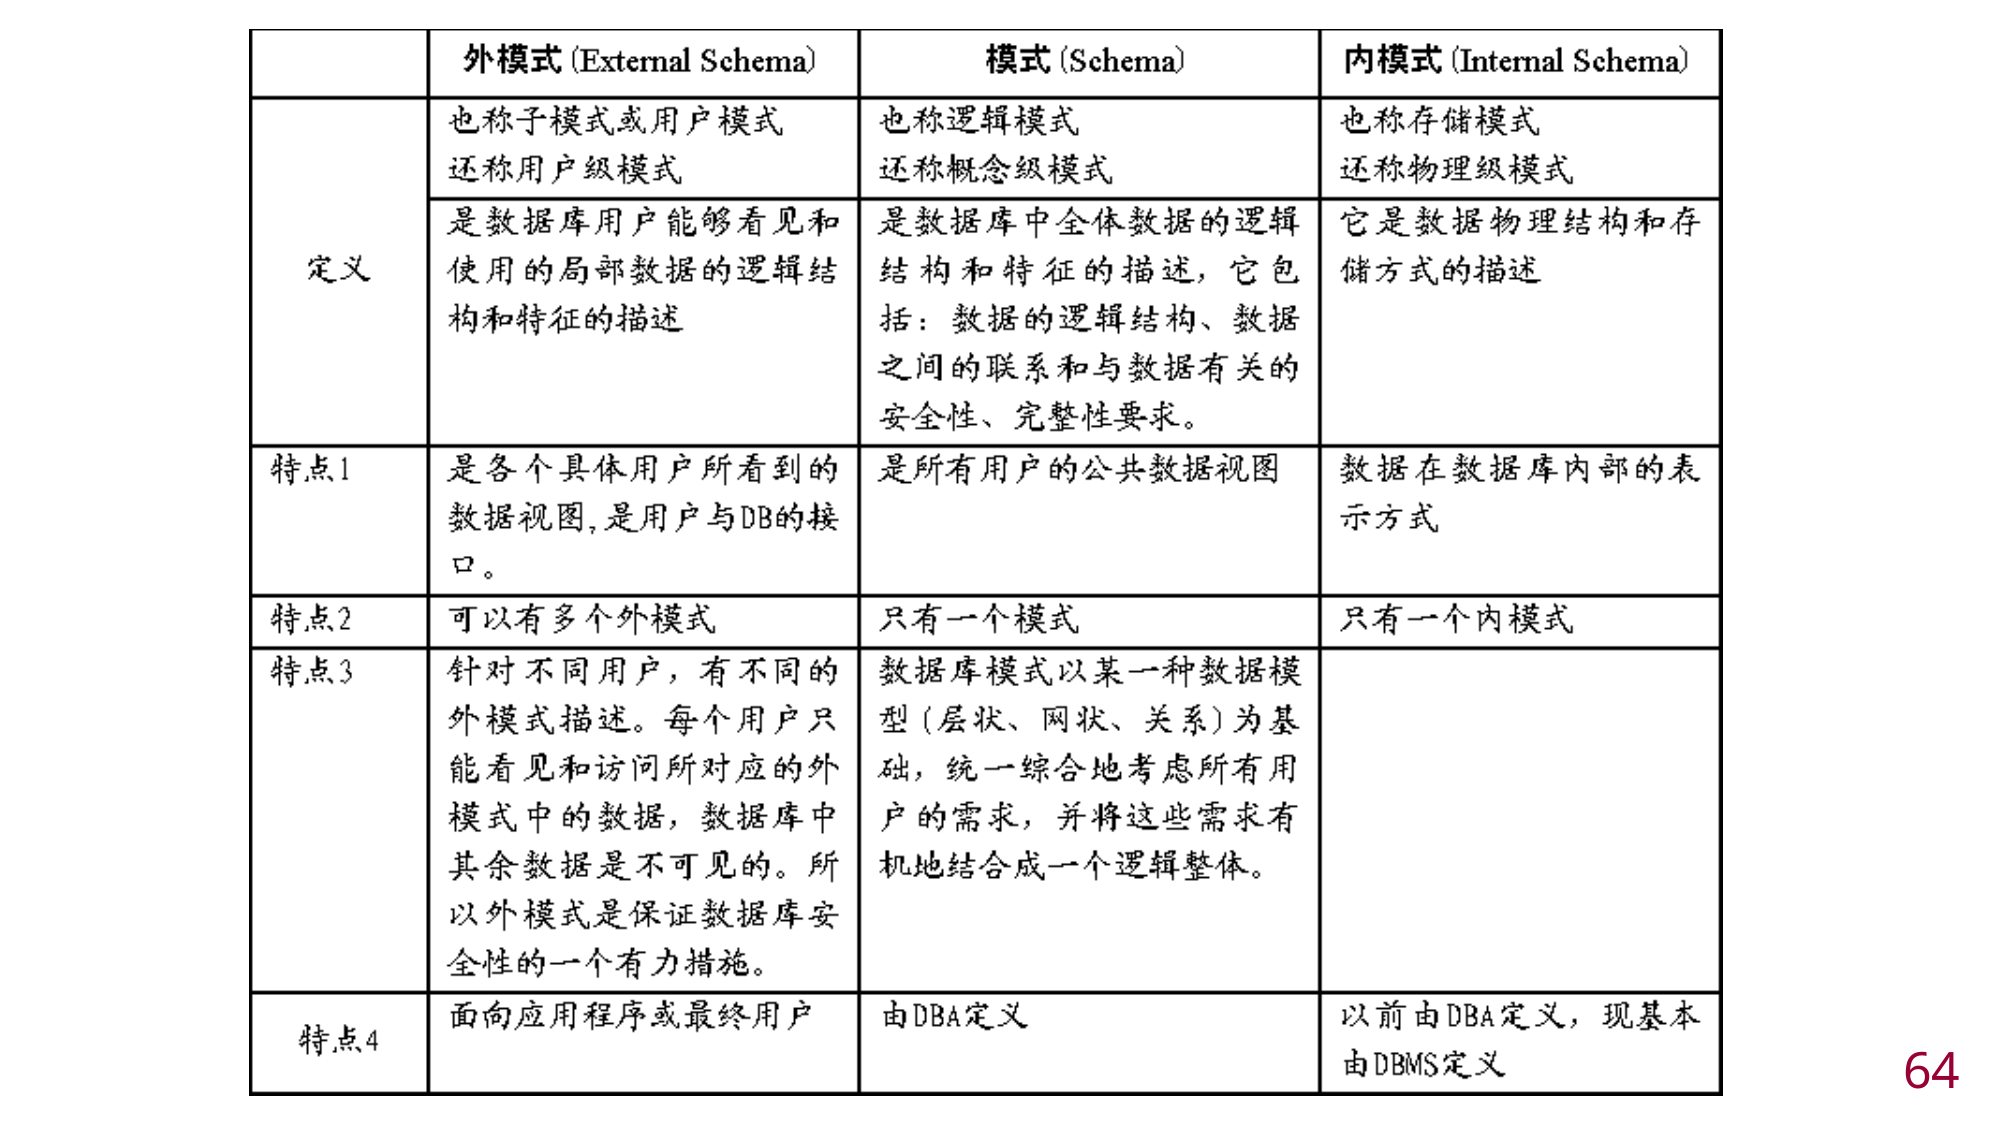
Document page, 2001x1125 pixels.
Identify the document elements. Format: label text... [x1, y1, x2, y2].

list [249, 28, 1723, 1096]
slide_number 63 [1727, 1048, 1975, 1096]
